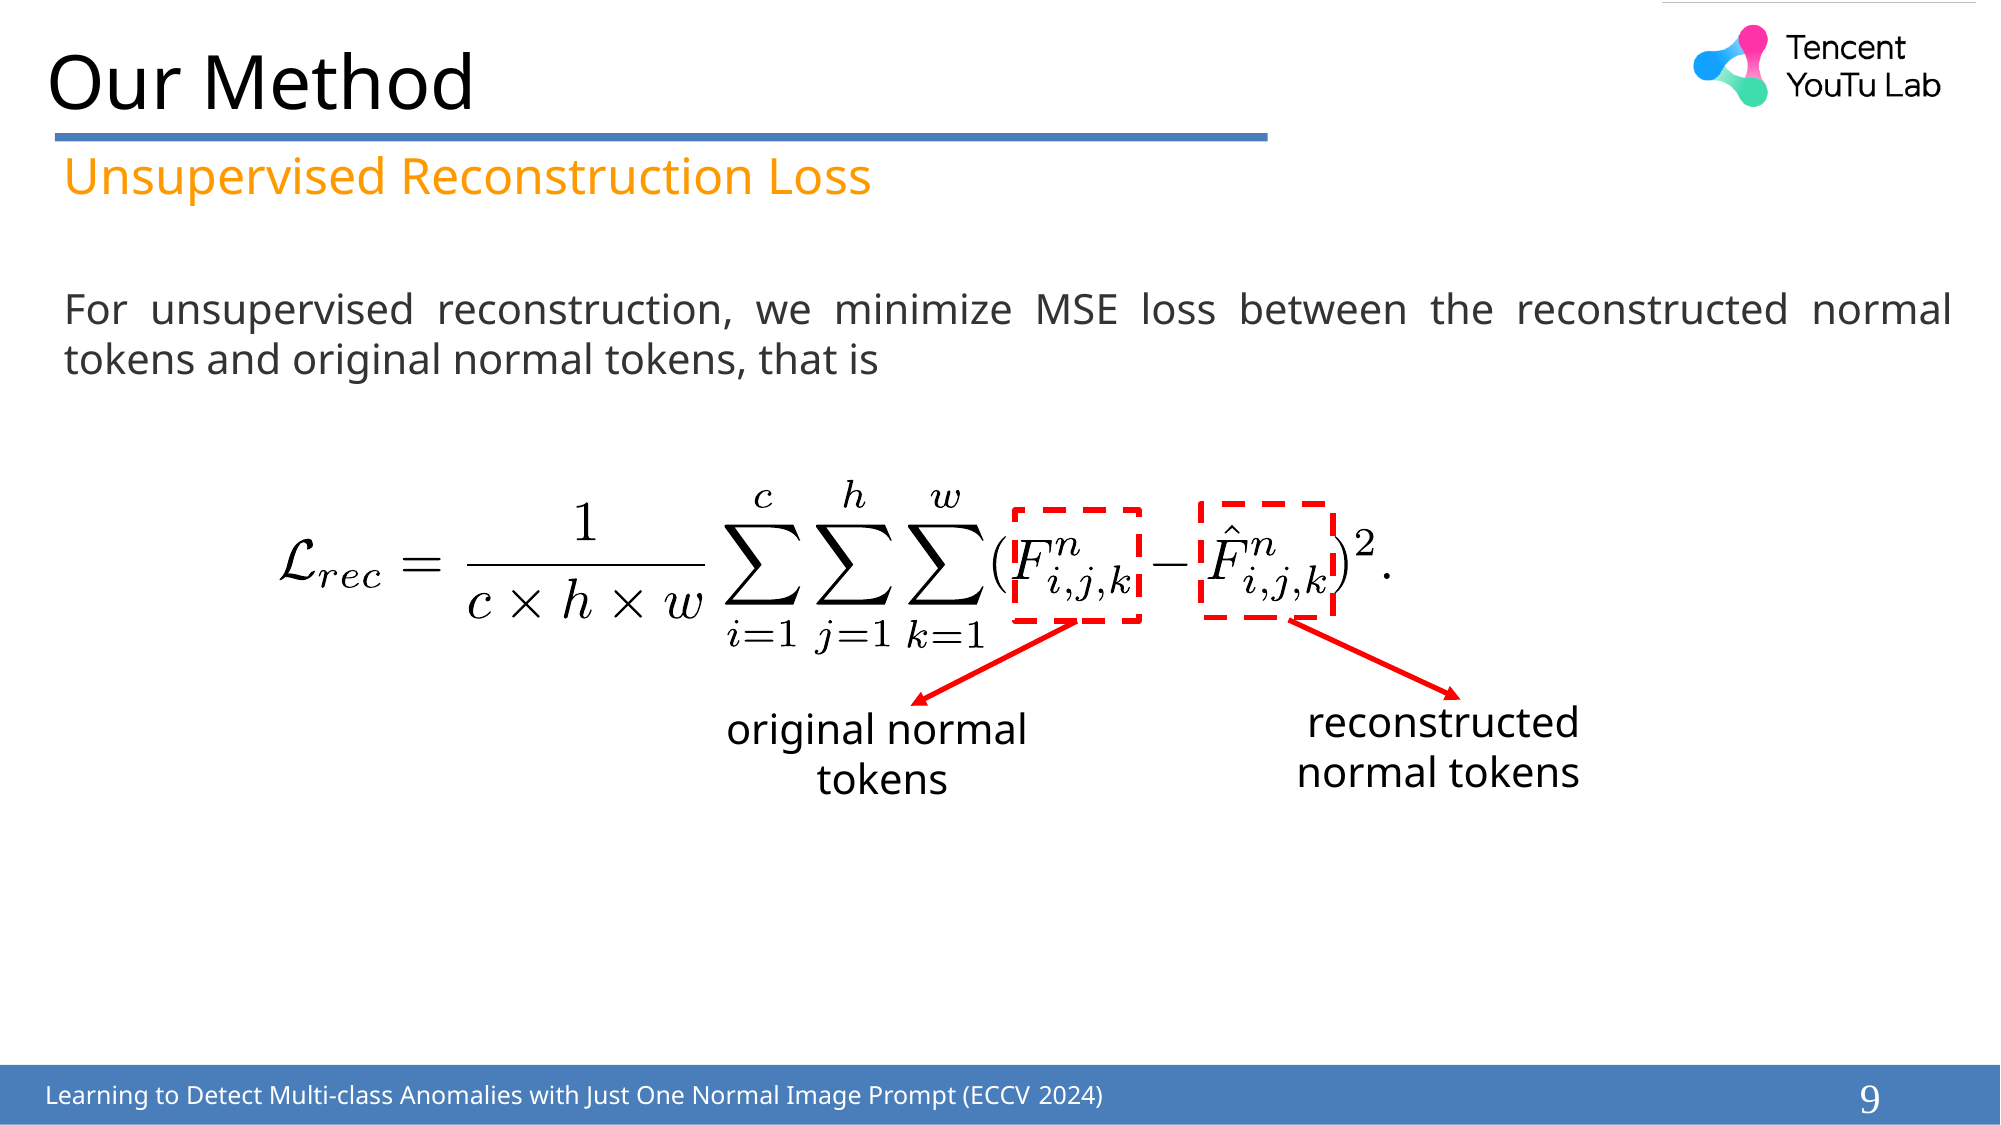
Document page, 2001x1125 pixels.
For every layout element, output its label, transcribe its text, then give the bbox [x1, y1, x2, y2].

text_box original normal tokens [702, 695, 1063, 811]
picture [1662, 0, 1976, 144]
list Unsupervised Reconstruction Loss For unsupervised reconstruction, we minimize MSE loss between the reconstructed normal tokens and original normal tokens, that is [48, 137, 1969, 790]
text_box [279, 479, 1390, 655]
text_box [910, 620, 1078, 706]
slide_number 9 [1795, 1064, 1945, 1125]
text_box reconstructed normal tokens [1231, 688, 1656, 804]
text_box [1288, 619, 1461, 700]
title Our Method [31, 19, 1560, 140]
